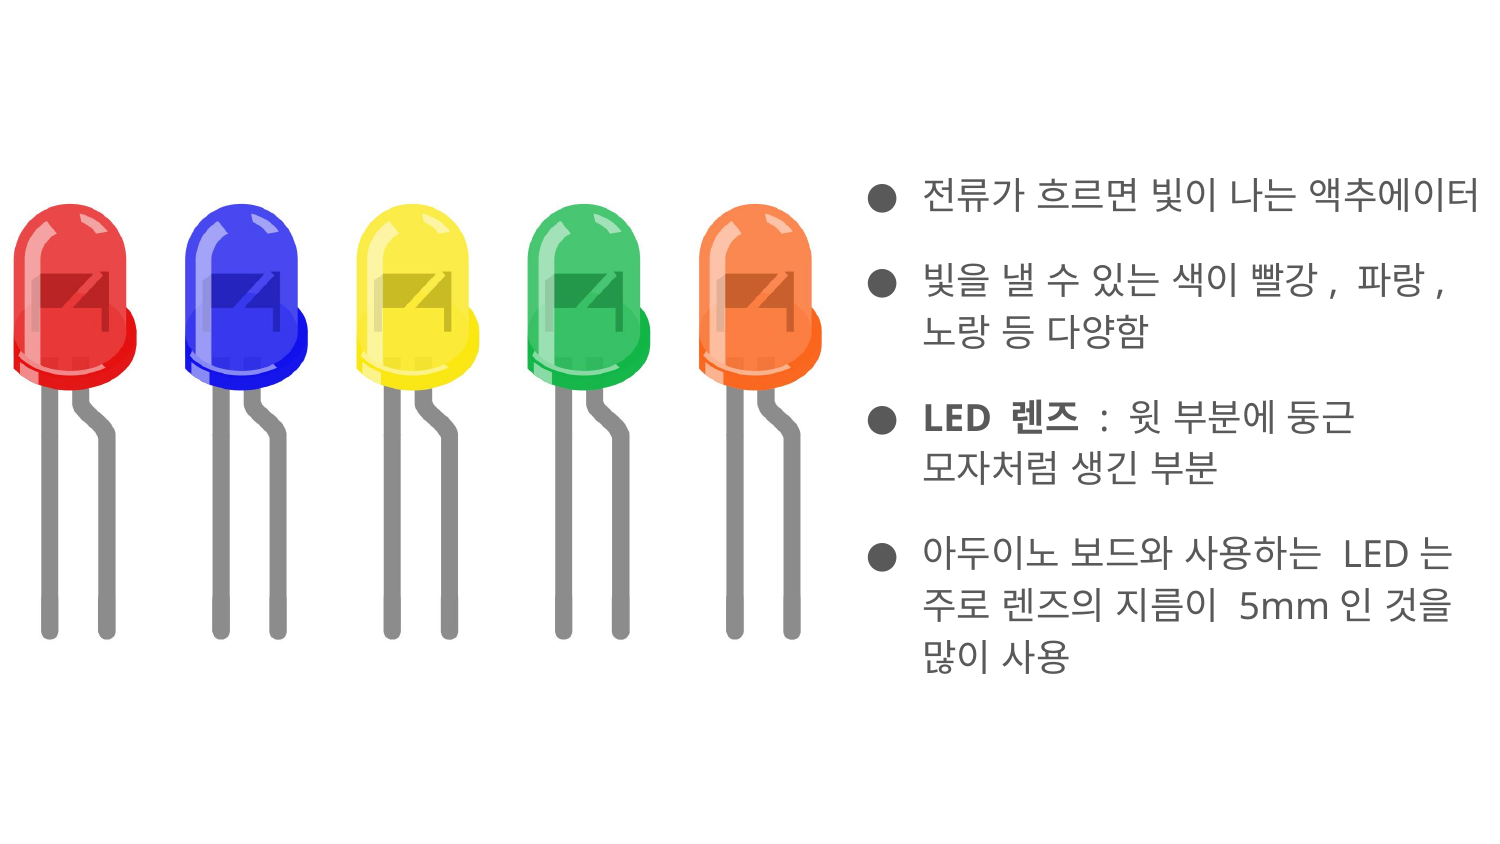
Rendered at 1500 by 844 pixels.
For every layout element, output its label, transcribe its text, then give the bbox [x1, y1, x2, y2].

picture [0, 192, 833, 651]
list 전류가 흐르면 빛이 나는 액추에이터 빛을 낼 수 있는 색이 빨강, 파랑, 노랑 등 다양함 LED 렌즈 : 윗 부분에 둥근 모자처럼 생긴 부분 아두이노 보드와 사용하는 LED는 주로 렌즈의 지름이 5mm인 것을 많이 사용 [832, 0, 1500, 844]
